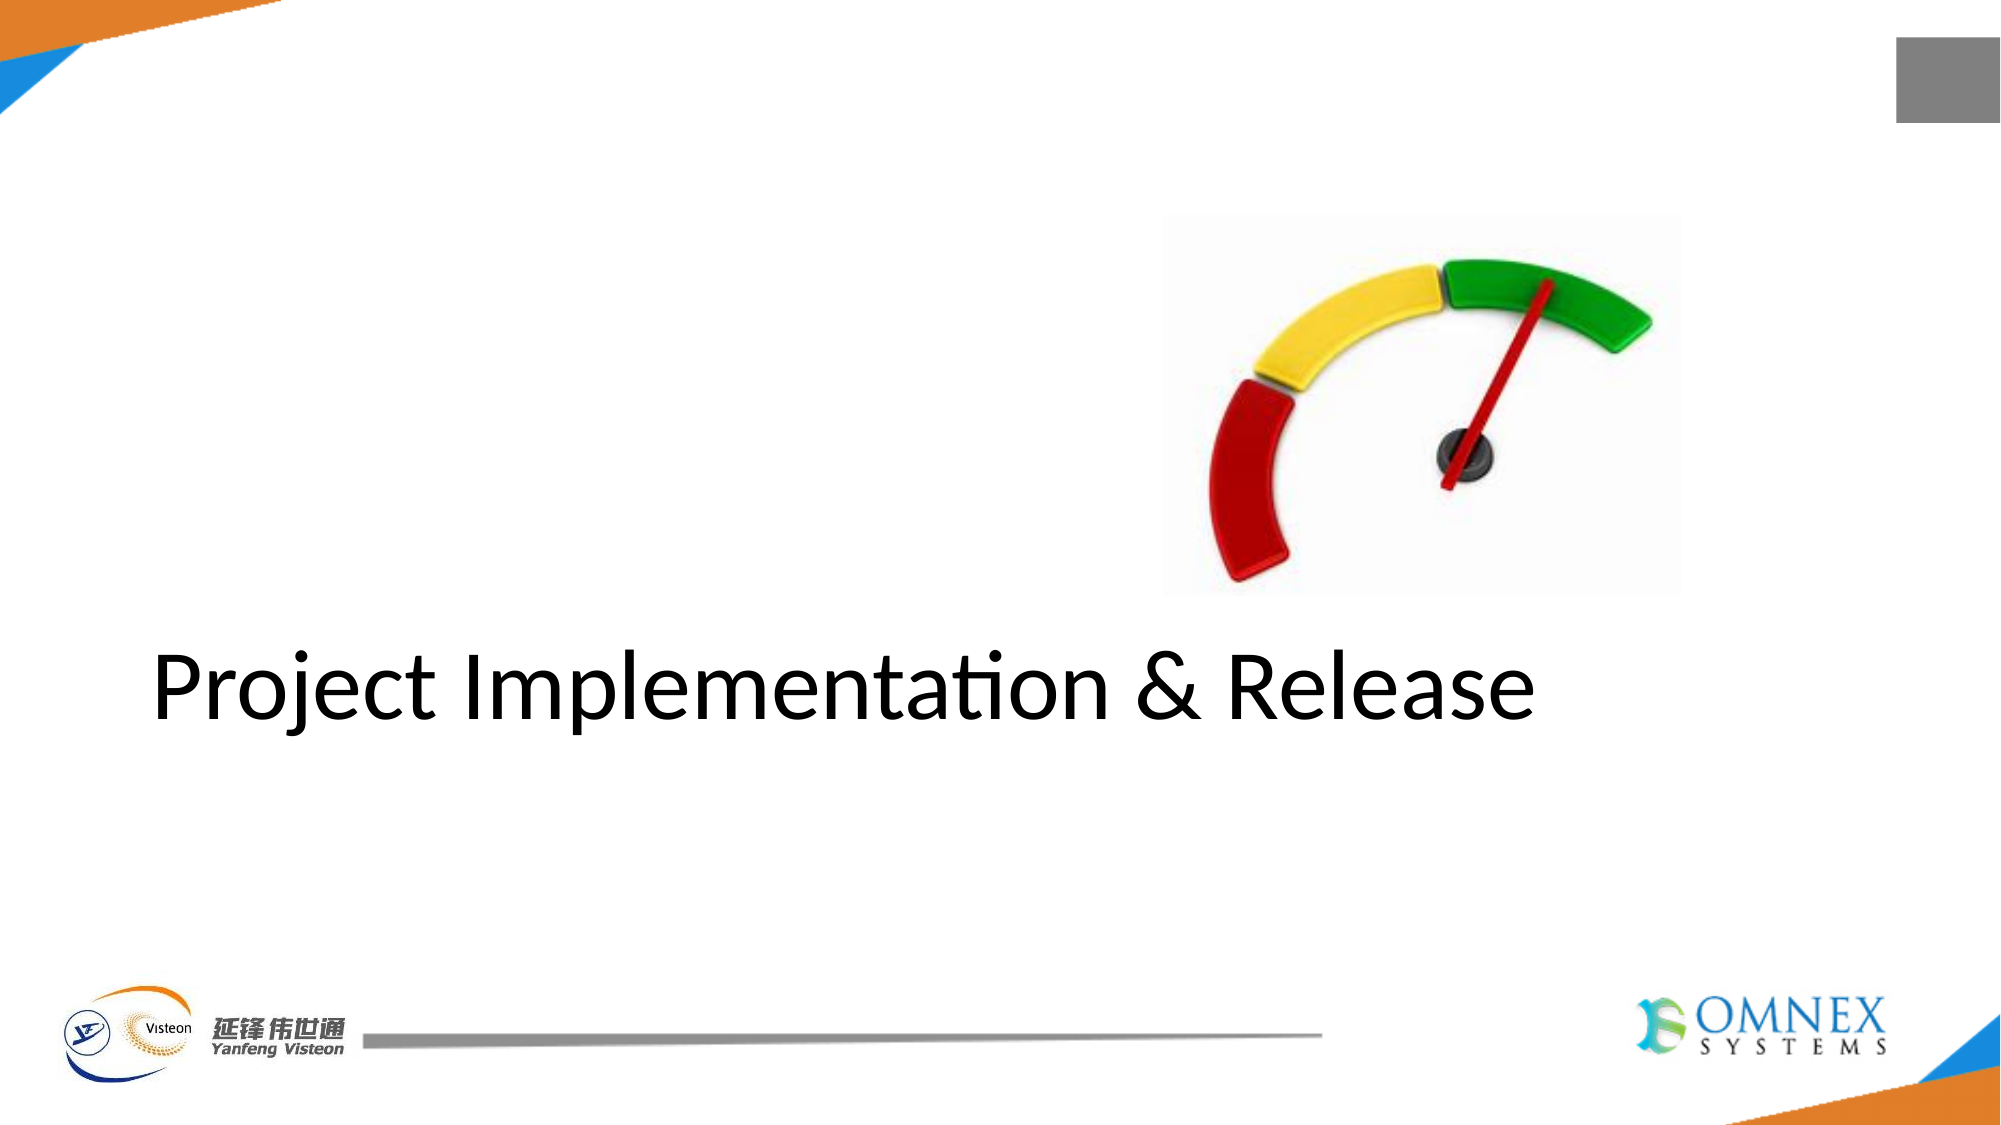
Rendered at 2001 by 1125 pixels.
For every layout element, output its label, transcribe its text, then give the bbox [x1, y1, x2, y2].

picture [0, 0, 283, 116]
picture [1616, 987, 1897, 1069]
picture [1163, 215, 1681, 596]
picture [1719, 1012, 2001, 1125]
picture [58, 971, 1354, 1083]
title Project Implementation & Release [136, 280, 1862, 749]
